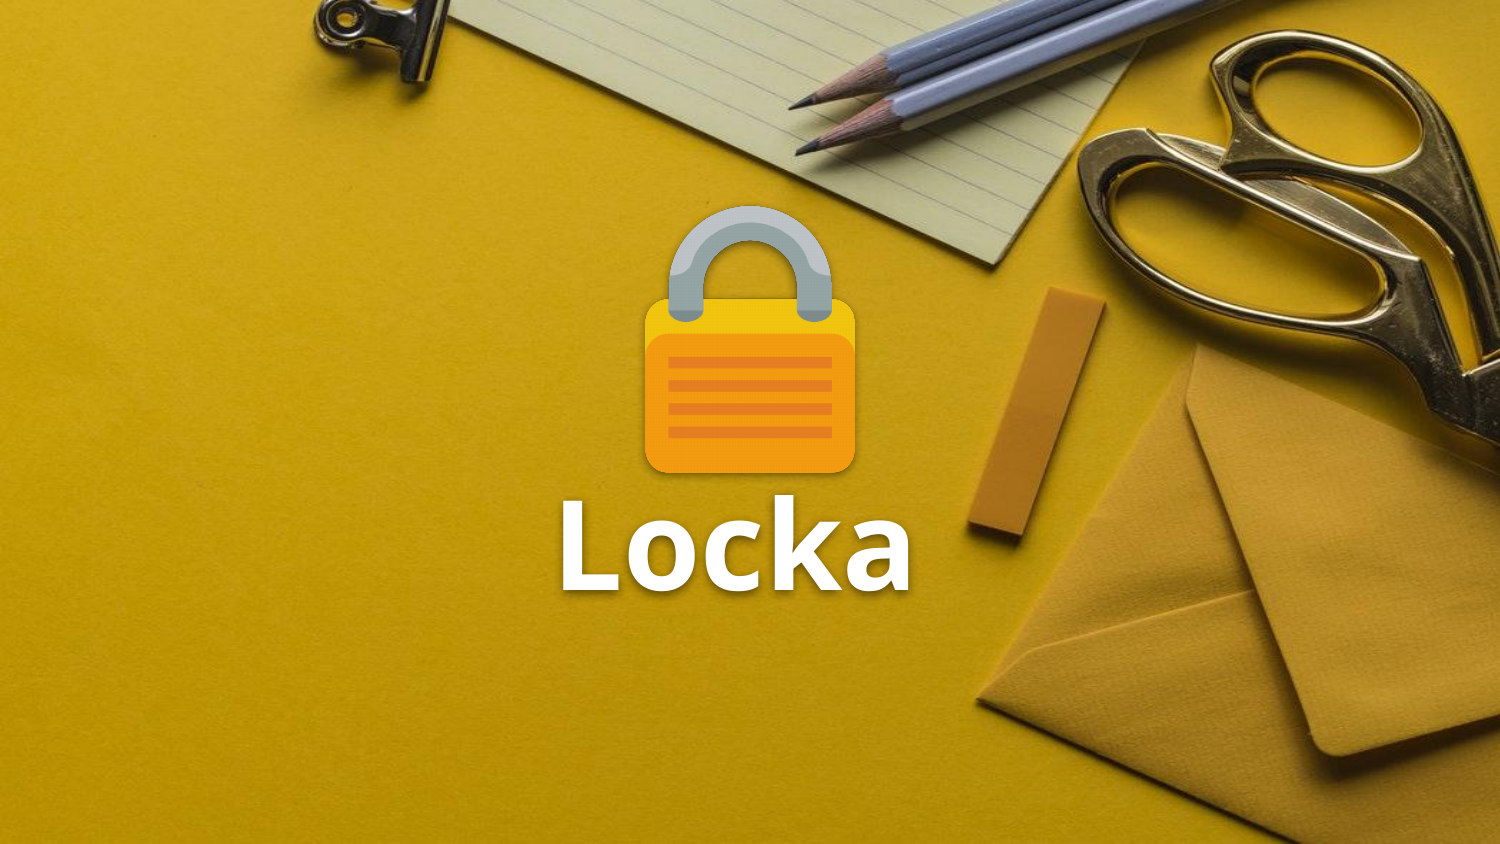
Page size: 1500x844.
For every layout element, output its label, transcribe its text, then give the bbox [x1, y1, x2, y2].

picture [0, 0, 1500, 844]
title Locka [537, 450, 963, 597]
